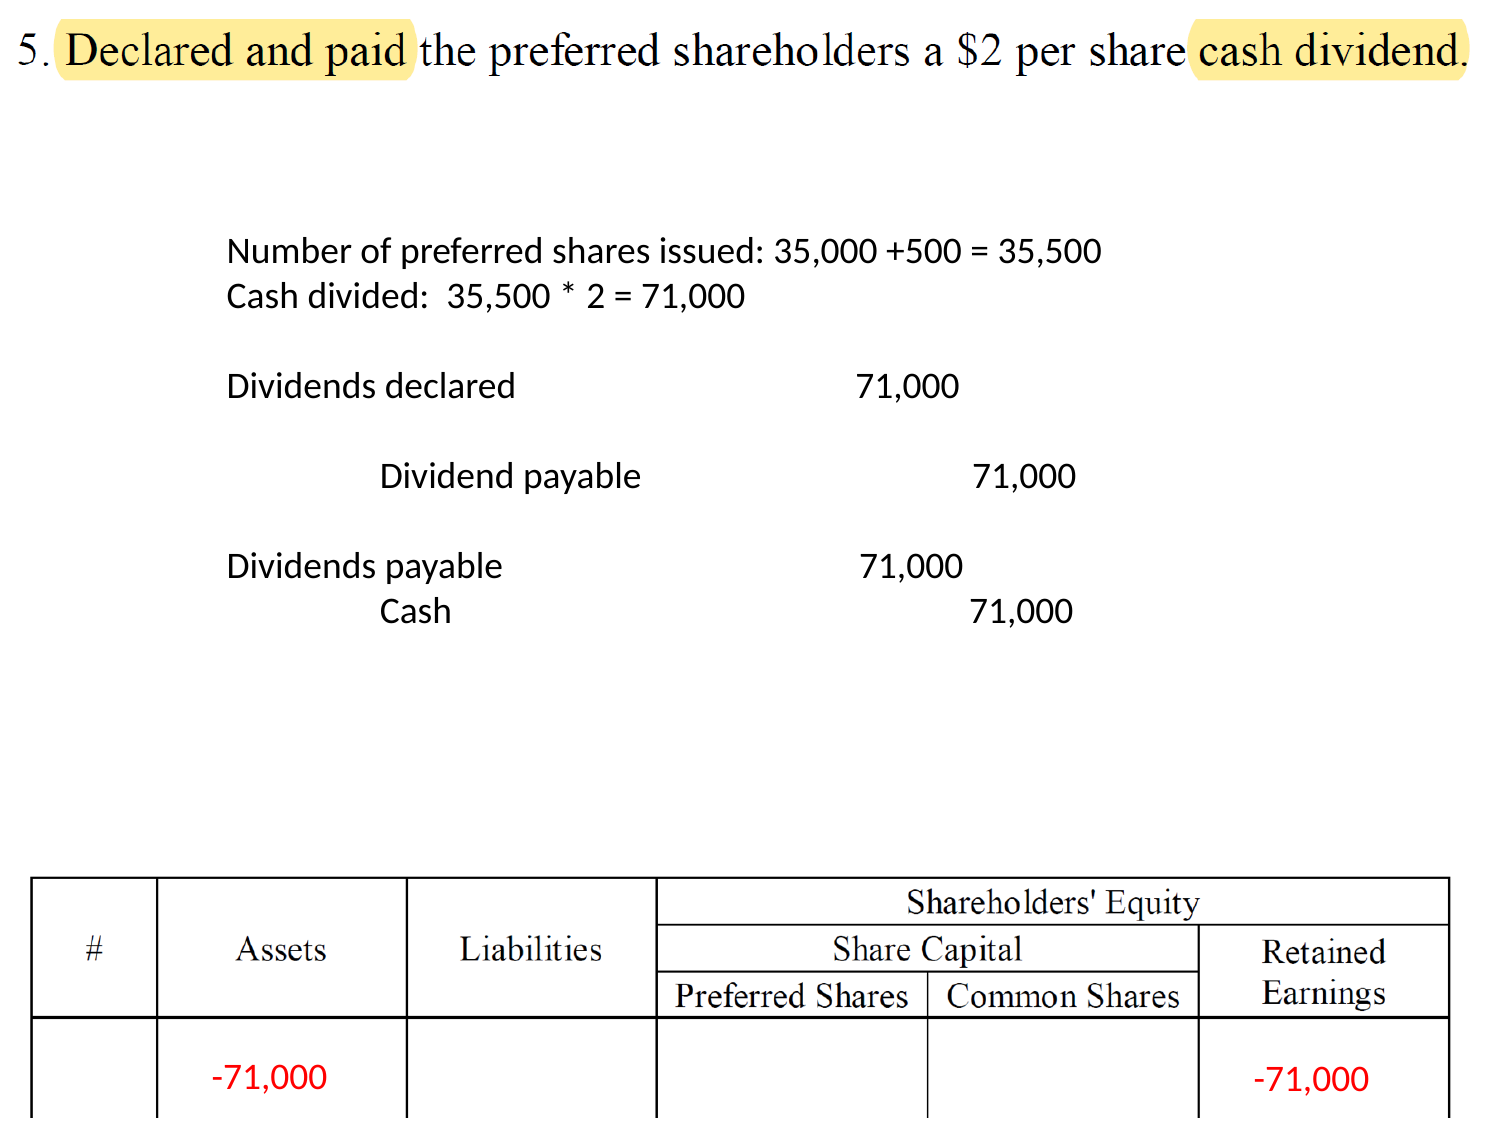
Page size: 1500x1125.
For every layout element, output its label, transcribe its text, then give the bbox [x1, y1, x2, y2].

picture [0, 19, 1500, 92]
picture [0, 847, 1500, 1118]
text_box Number of preferred shares issued: 35,000 +500 = 35,500 Cash divided: 35,500 * 2 = 71,000 Dividends declared 71,000 Dividend payable 71,000 Dividends payable 71,000 Cash 71,000 [211, 219, 1288, 639]
